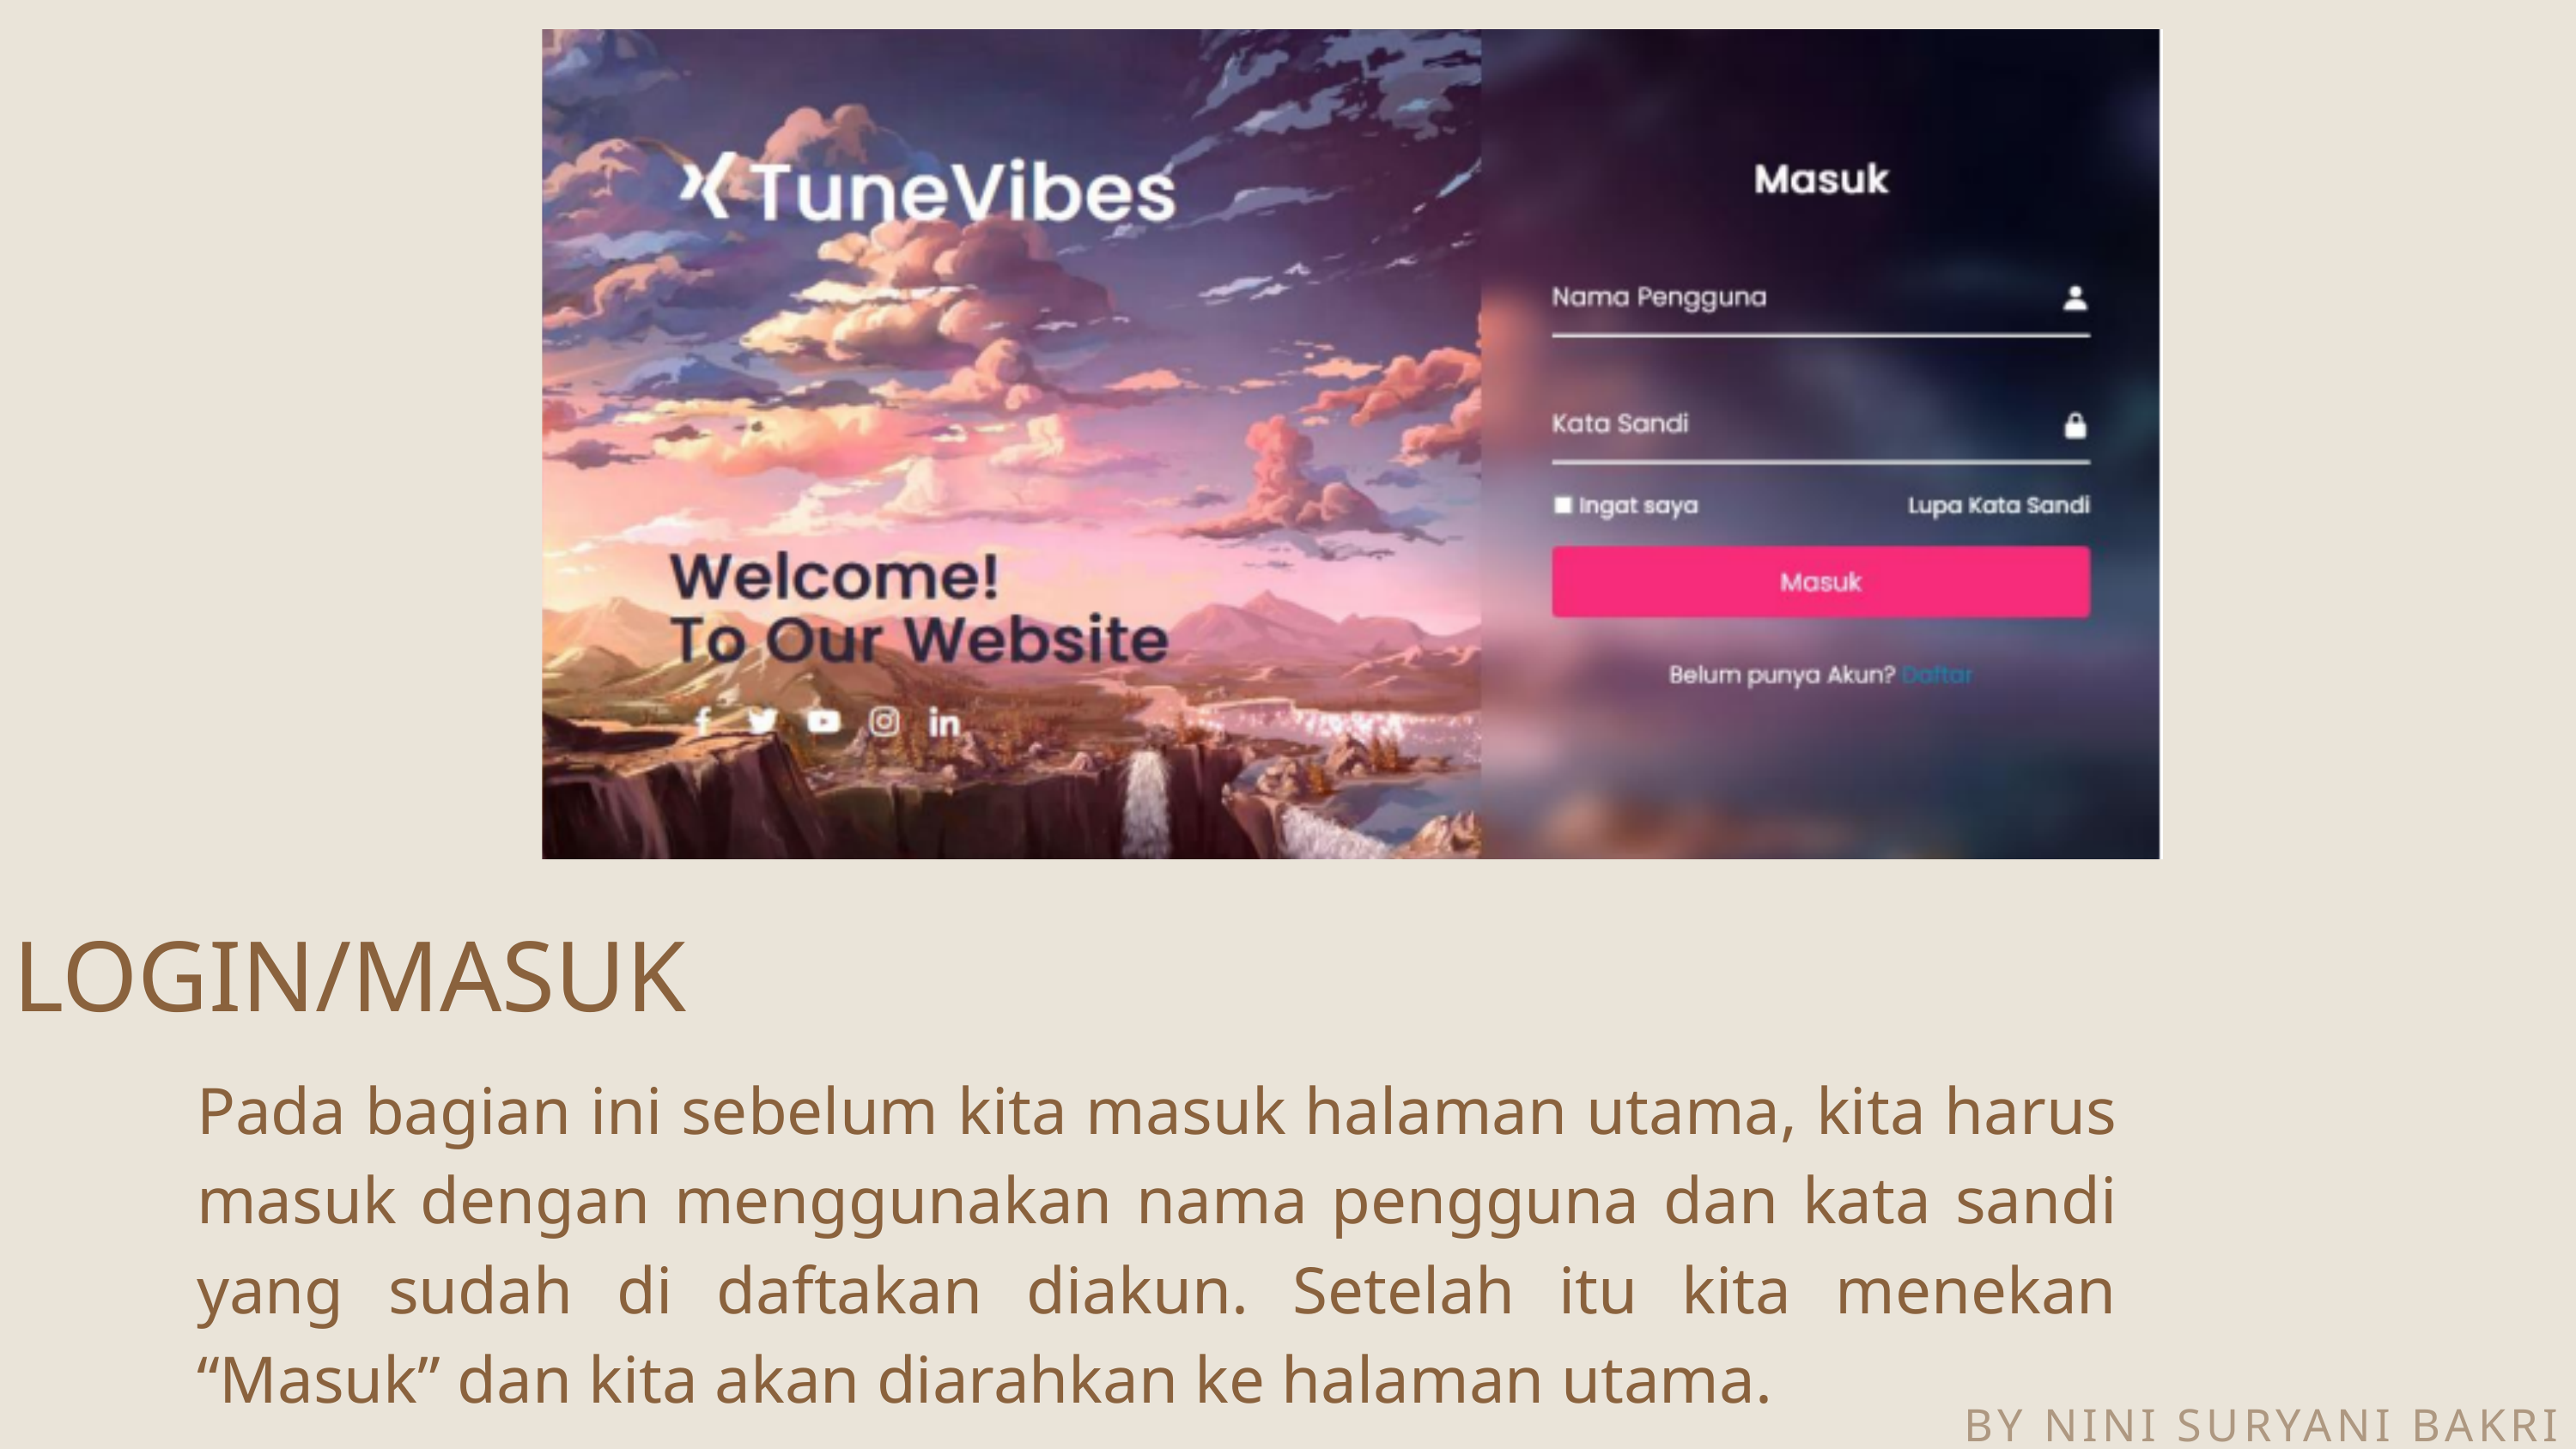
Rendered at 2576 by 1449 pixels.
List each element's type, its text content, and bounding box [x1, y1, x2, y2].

text_box BY NINI SURYANI BAKRI [1876, 1387, 2560, 1449]
text_box Pada bagian ini sebelum kita masuk halaman utama, kita harus masuk dengan menggunakan nama pengguna dan kata sandi yang sudah di daftakan diakun. Setelah itu kita menekan “Masuk” dan kita akan diarahkan ke halaman utama. [197, 1057, 2117, 1416]
picture [542, 28, 2164, 859]
text_box LOGIN/MASUK [0, 946, 770, 1032]
